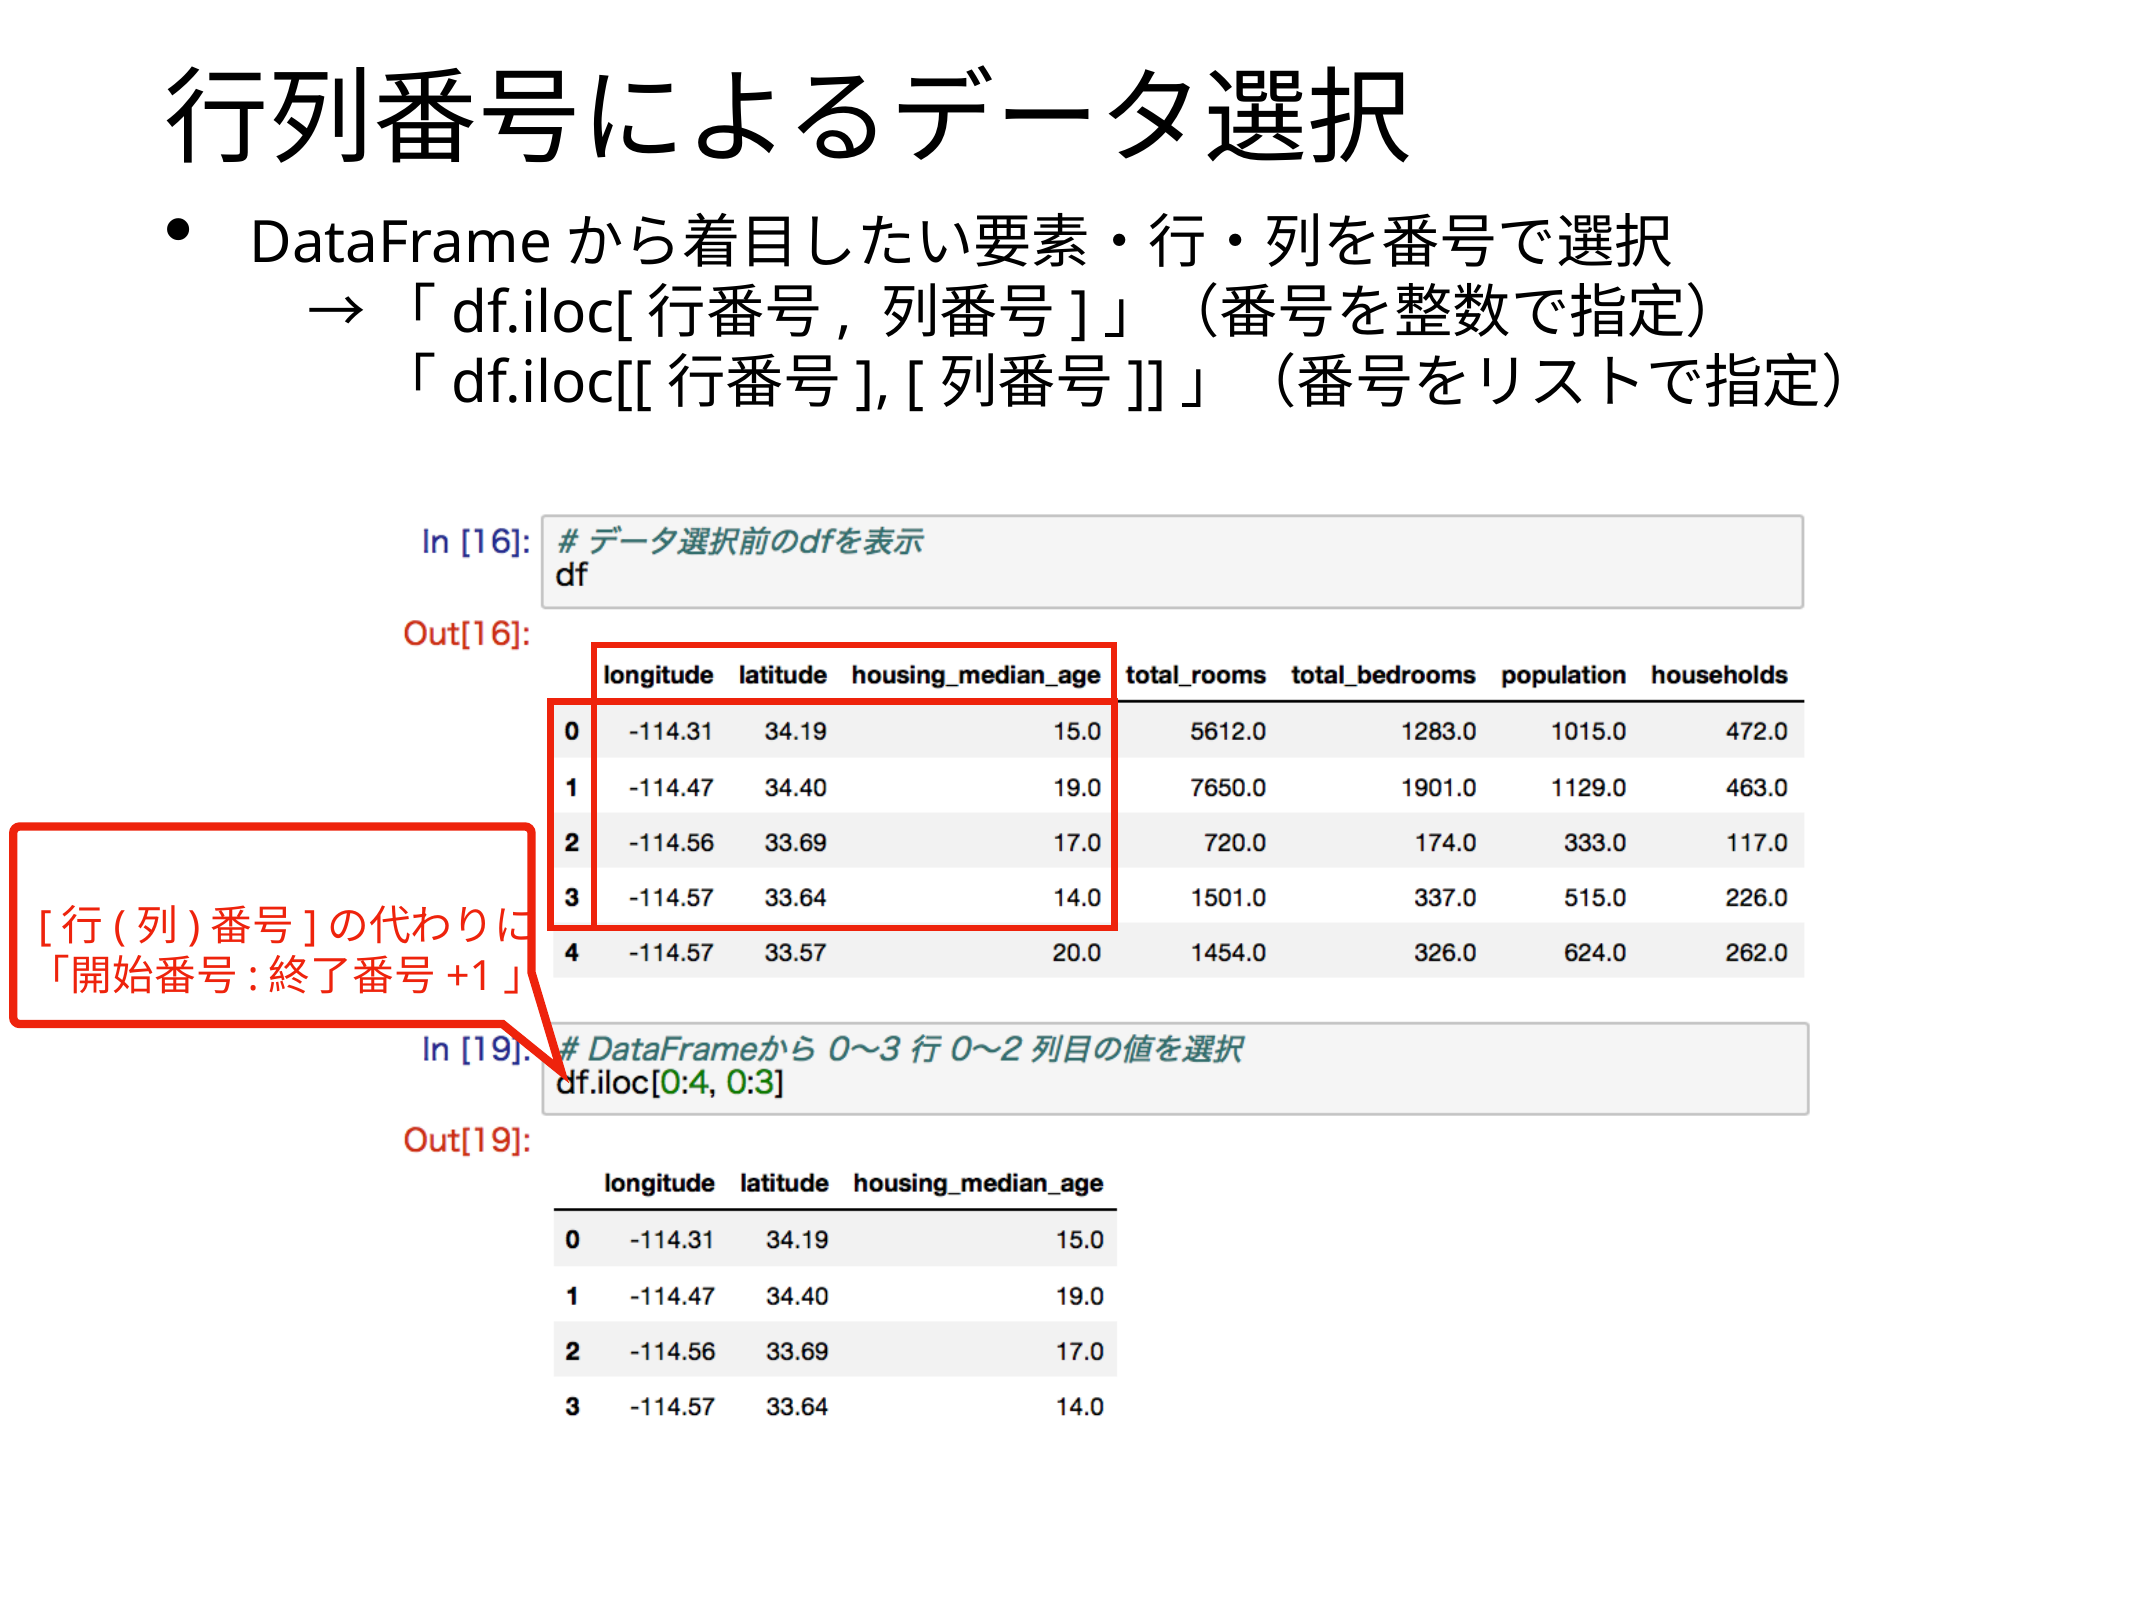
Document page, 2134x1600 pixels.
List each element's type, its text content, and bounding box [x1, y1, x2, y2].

list DataFrameから着目したい要素・行・列を番号で選択 → 「df.iloc[行番号, 列番号]」（番号を整数で指定） 「df.iloc[[行番号], [列番号]]」（番号をリストで指定） [155, 195, 2049, 504]
picture [372, 507, 1832, 998]
picture [372, 1000, 1832, 1449]
title 行列番号によるデータ選択 [155, 41, 1978, 193]
text_box [行(列)番号]の代わりに 「開始番号:終了番号+1」 [13, 826, 540, 1025]
